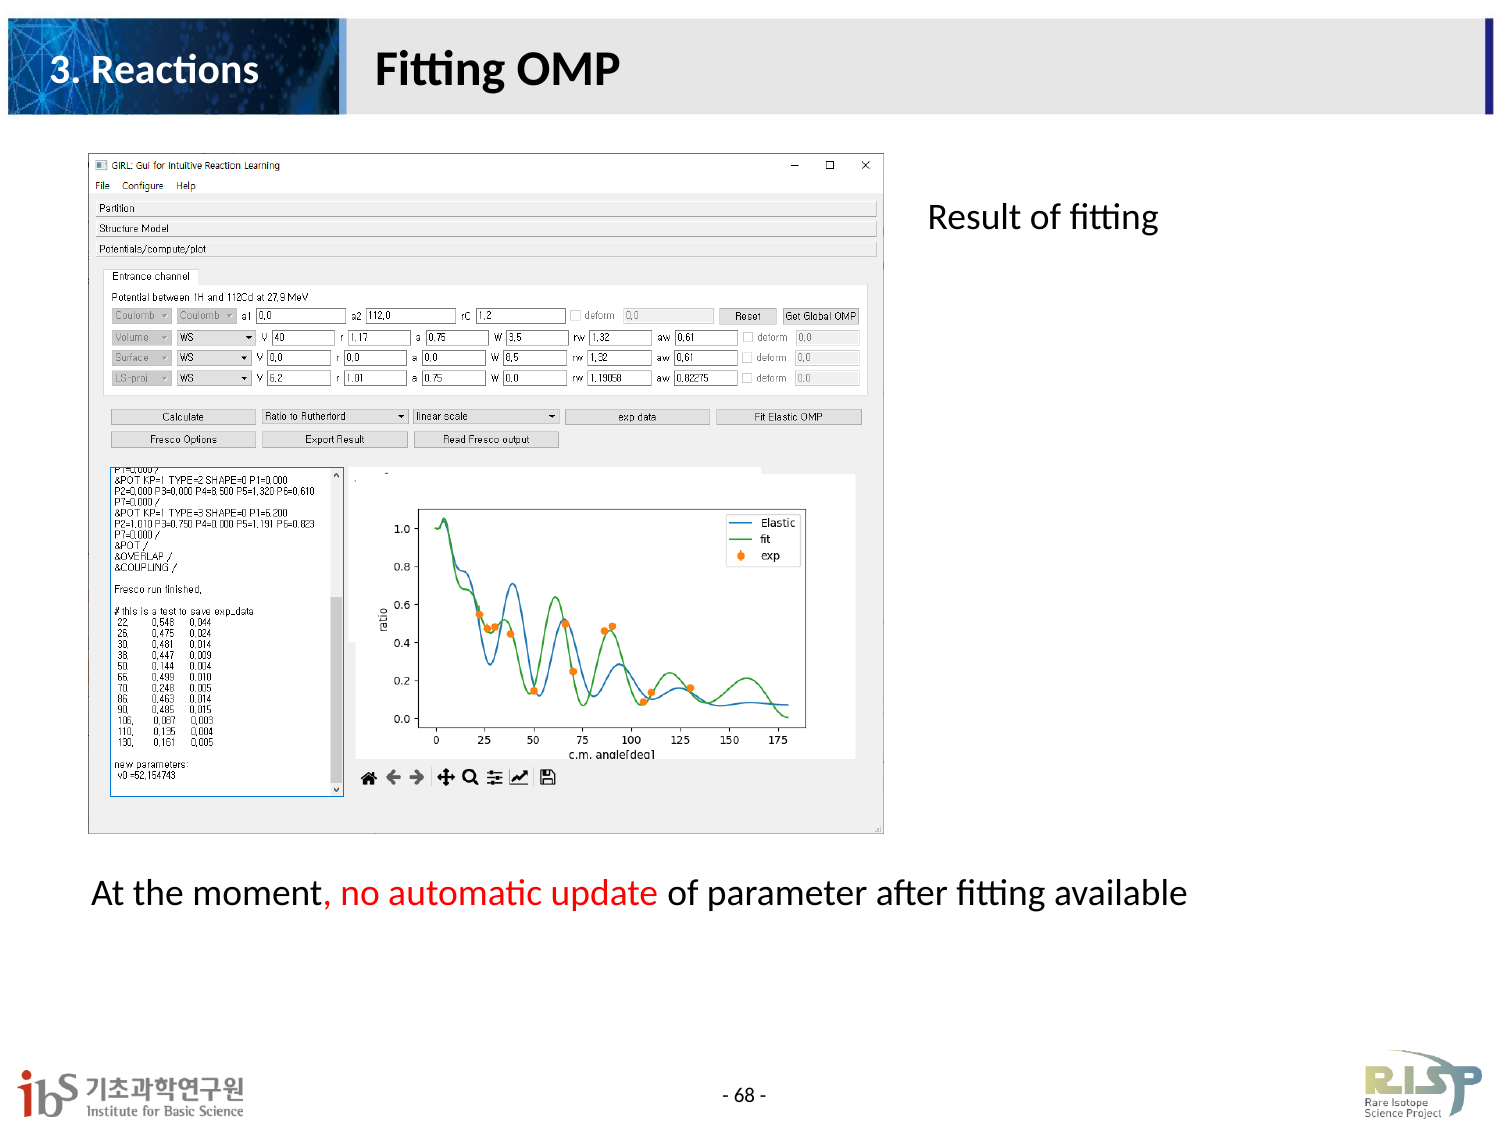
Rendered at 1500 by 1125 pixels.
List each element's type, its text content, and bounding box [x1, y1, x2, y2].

picture [88, 153, 884, 834]
picture [1364, 1049, 1482, 1119]
text_box Result of fitting [912, 184, 1174, 245]
picture [17, 1070, 243, 1117]
text_box At the moment, no automatic update of parameter after fitting available [76, 860, 1203, 921]
picture [2, 10, 1500, 130]
